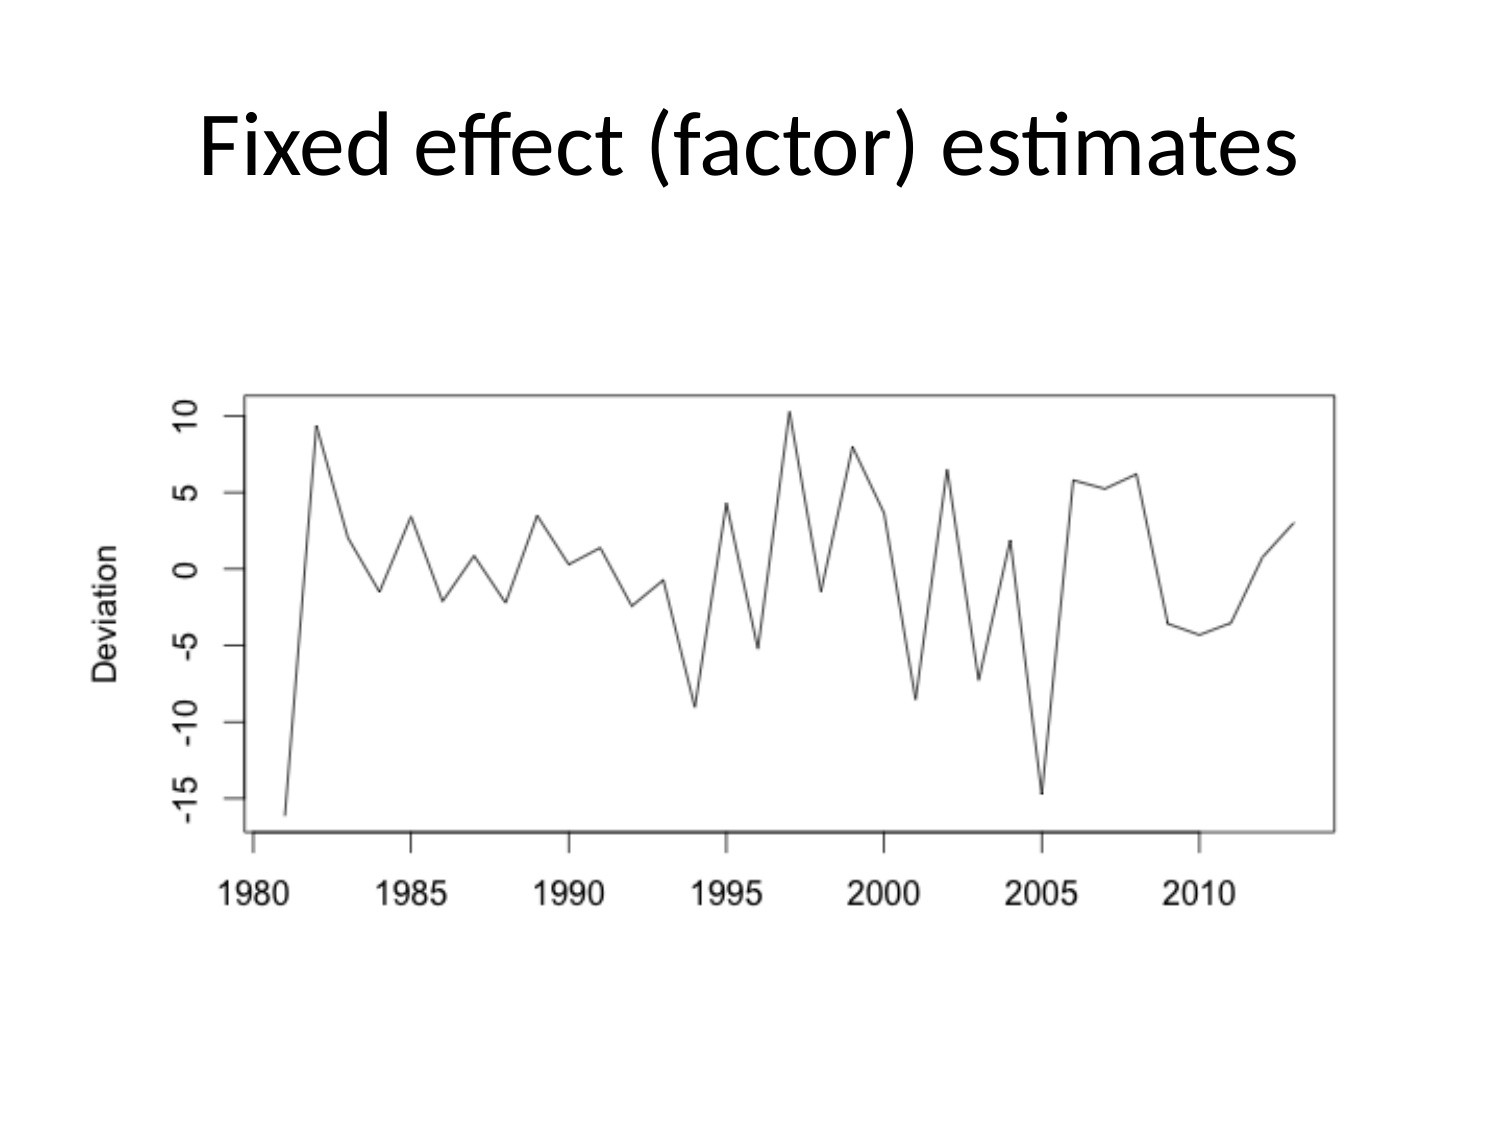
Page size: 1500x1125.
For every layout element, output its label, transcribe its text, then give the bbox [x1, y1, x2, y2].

title Fixed effect (factor) estimates [75, 45, 1425, 233]
picture [80, 232, 1419, 1037]
